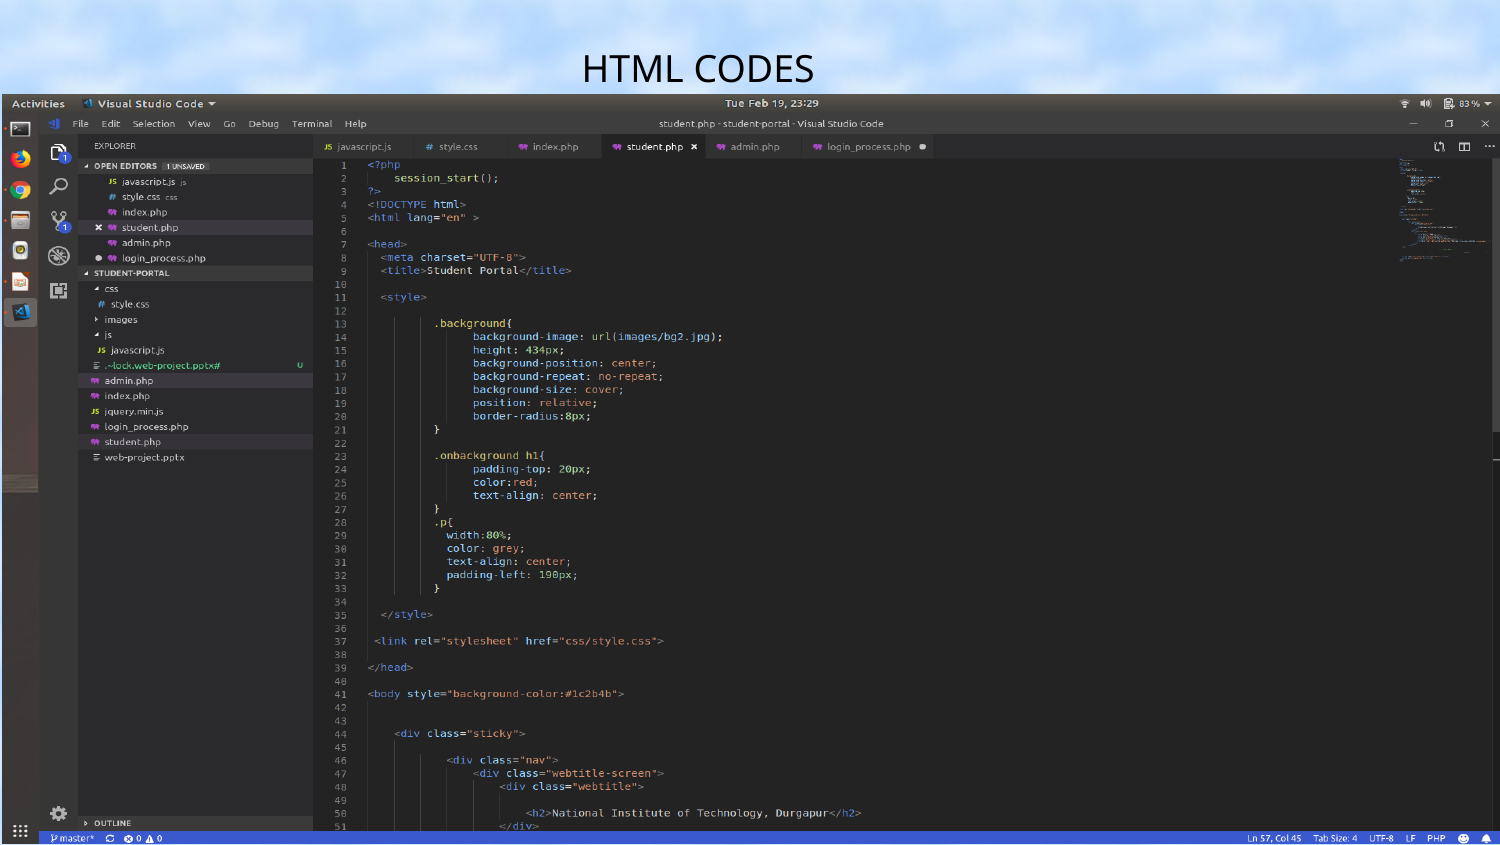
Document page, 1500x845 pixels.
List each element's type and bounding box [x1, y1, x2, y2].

text_box [567, 35, 835, 94]
picture [2, 35, 1500, 844]
